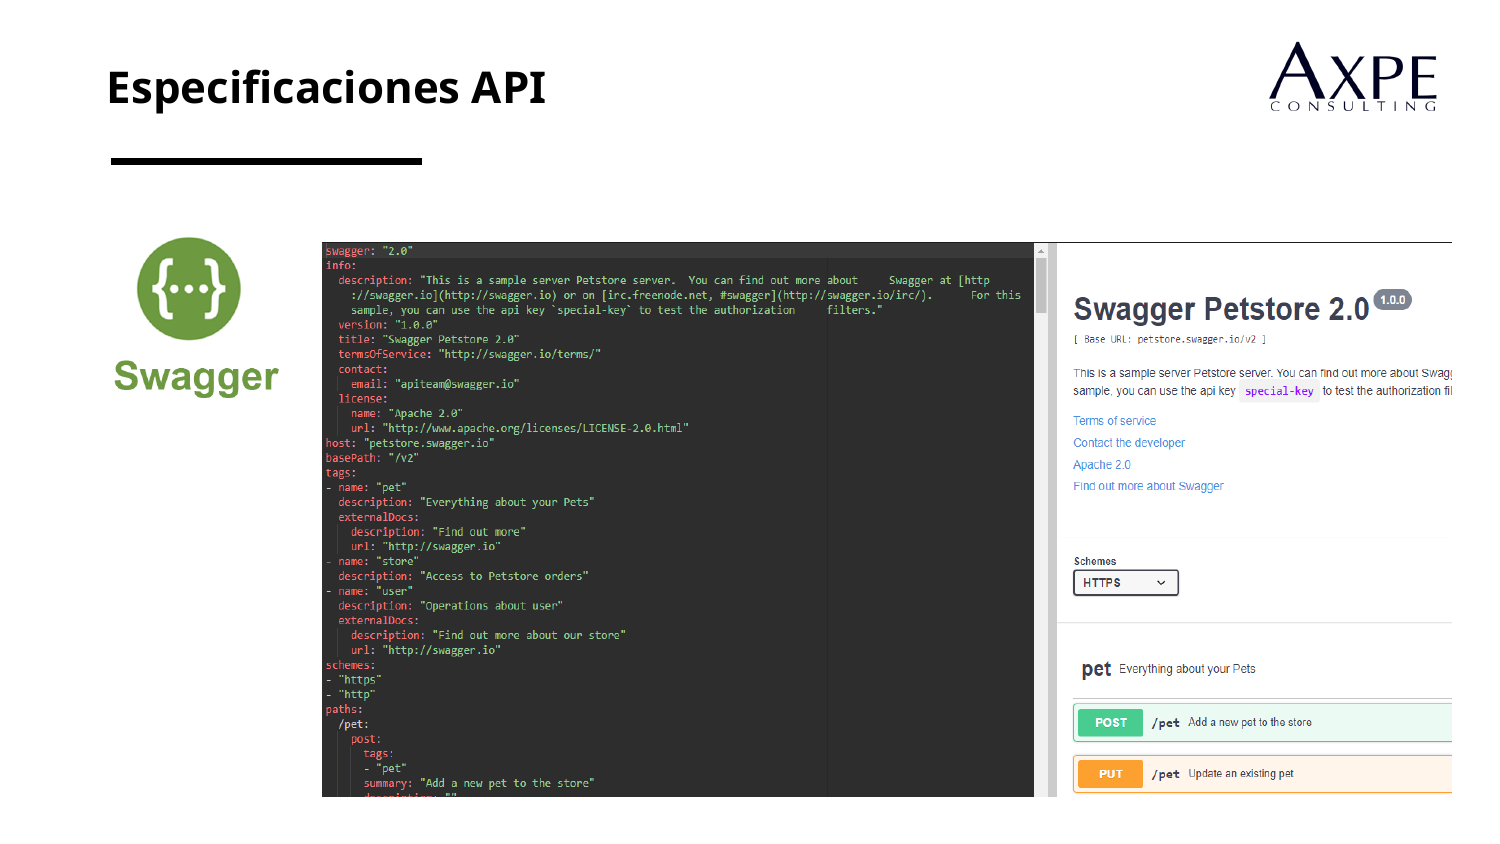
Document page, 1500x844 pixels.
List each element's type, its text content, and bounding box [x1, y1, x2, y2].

text_box Especificaciones API [91, 36, 1077, 127]
picture [91, 214, 293, 419]
picture [322, 242, 1453, 797]
picture [1257, 40, 1448, 113]
